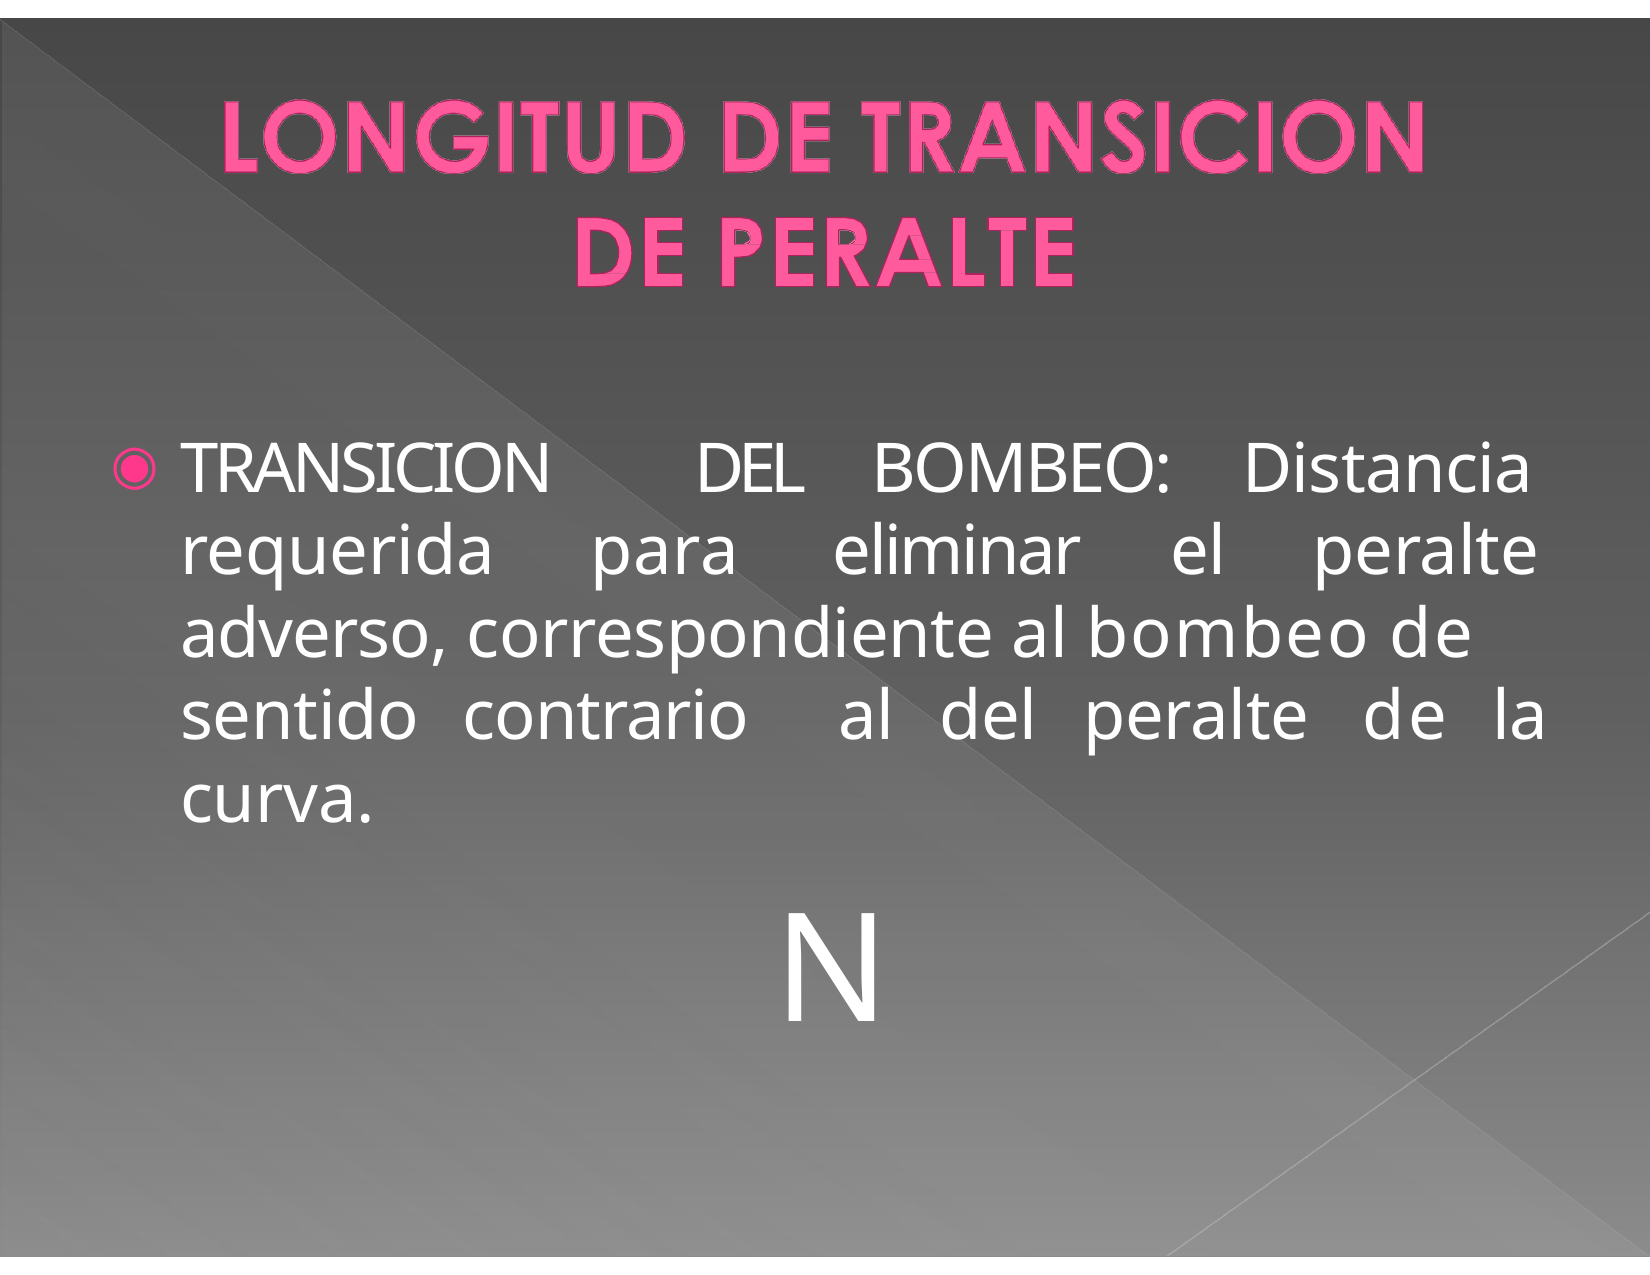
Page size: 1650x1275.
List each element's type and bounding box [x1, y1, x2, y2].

text_box [0, 18, 1650, 1257]
